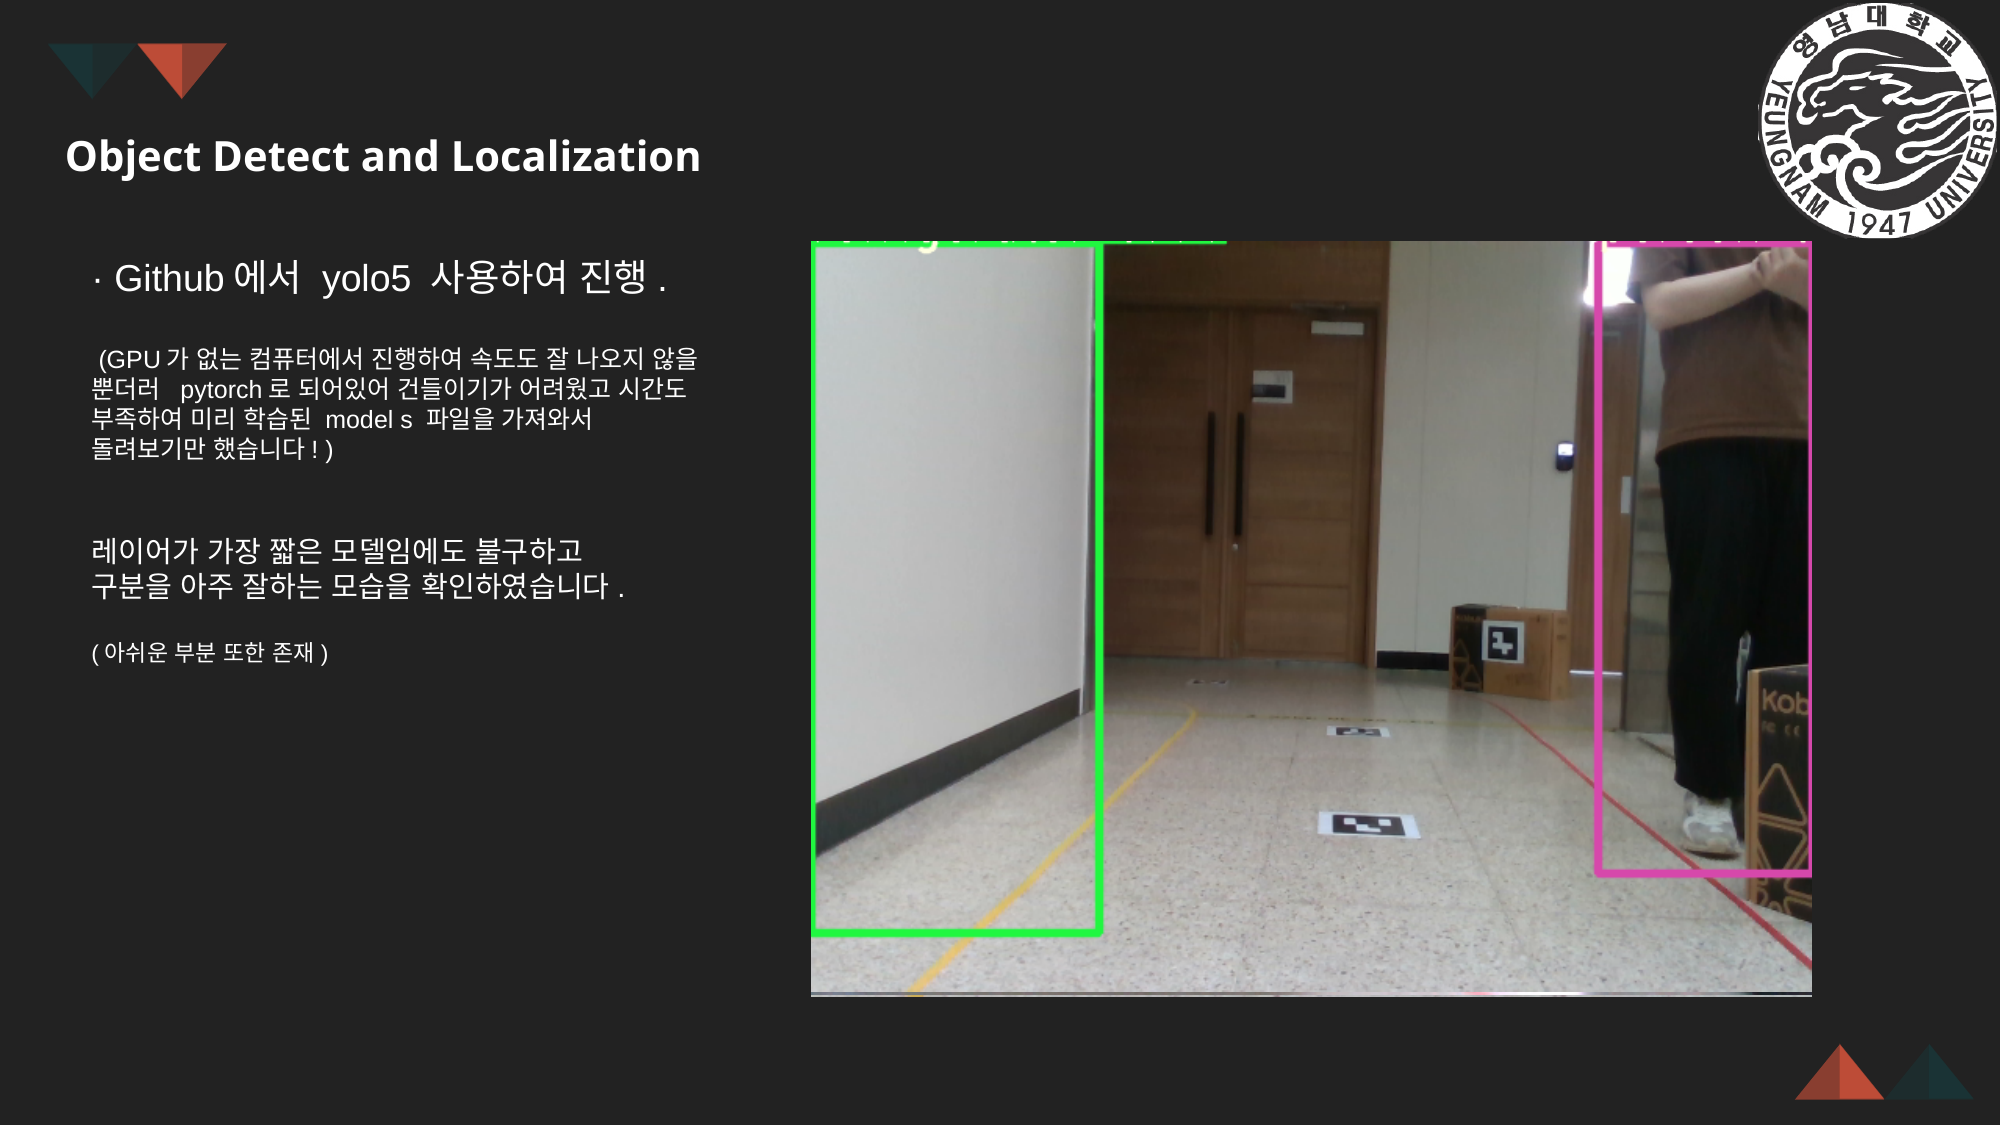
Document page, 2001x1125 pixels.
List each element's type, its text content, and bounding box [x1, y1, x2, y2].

picture [811, 0, 2000, 997]
text_box · Github에서 yolo5 사용하여 진행. (GPU가 없는 컴퓨터에서 진행하여 속도도 잘 나오지 않을 뿐더러 pytorch로 되어있어 건들이기가 어려웠고 시간도 부족하여 미리 학습된 model s 파일을 가져와서 돌려보기만 했습니다! ) 레이어가 가장 짧은 모델임에도 불구하고 구분을 아주 잘하는 모습을 확인하였습니다. (아쉬운 부분 또한 존재) [76, 246, 723, 744]
text_box Object Detect and Localization [49, 122, 717, 187]
